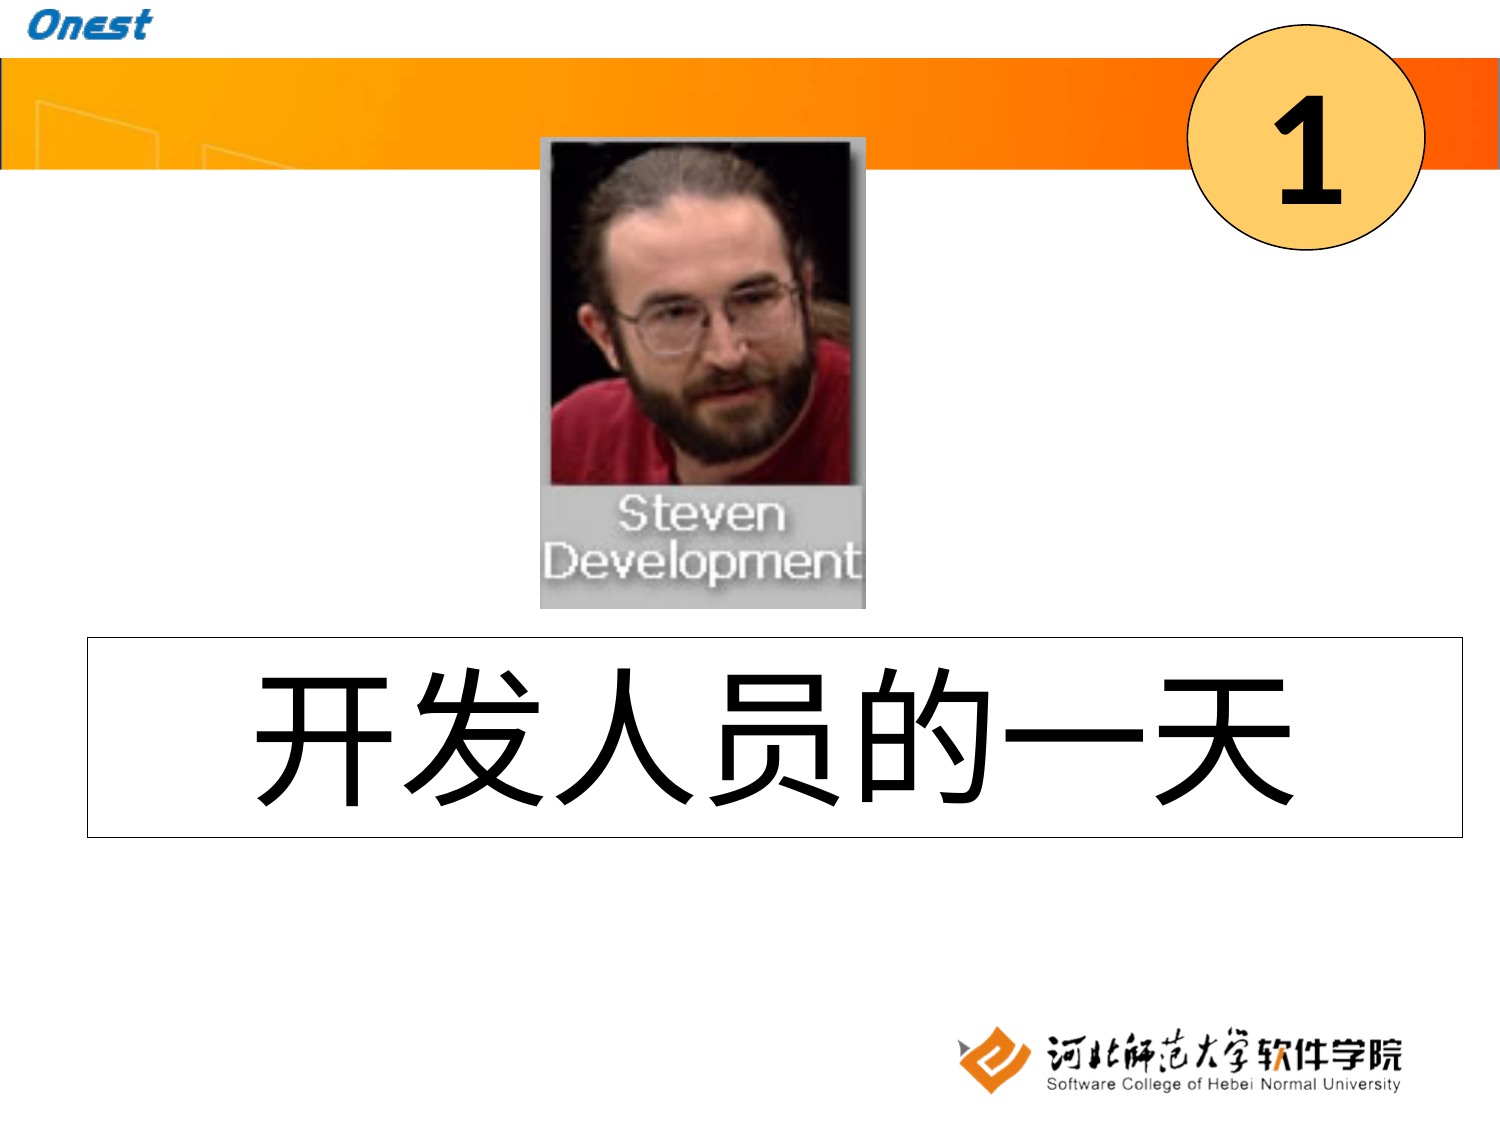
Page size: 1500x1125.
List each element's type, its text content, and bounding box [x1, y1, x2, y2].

text_box 1 [1187, 24, 1425, 250]
picture [1392, 58, 1500, 169]
picture [23, 9, 160, 43]
text_box 开发人员的一天 [87, 637, 1463, 838]
picture [0, 58, 1221, 610]
picture [938, 1016, 1420, 1106]
